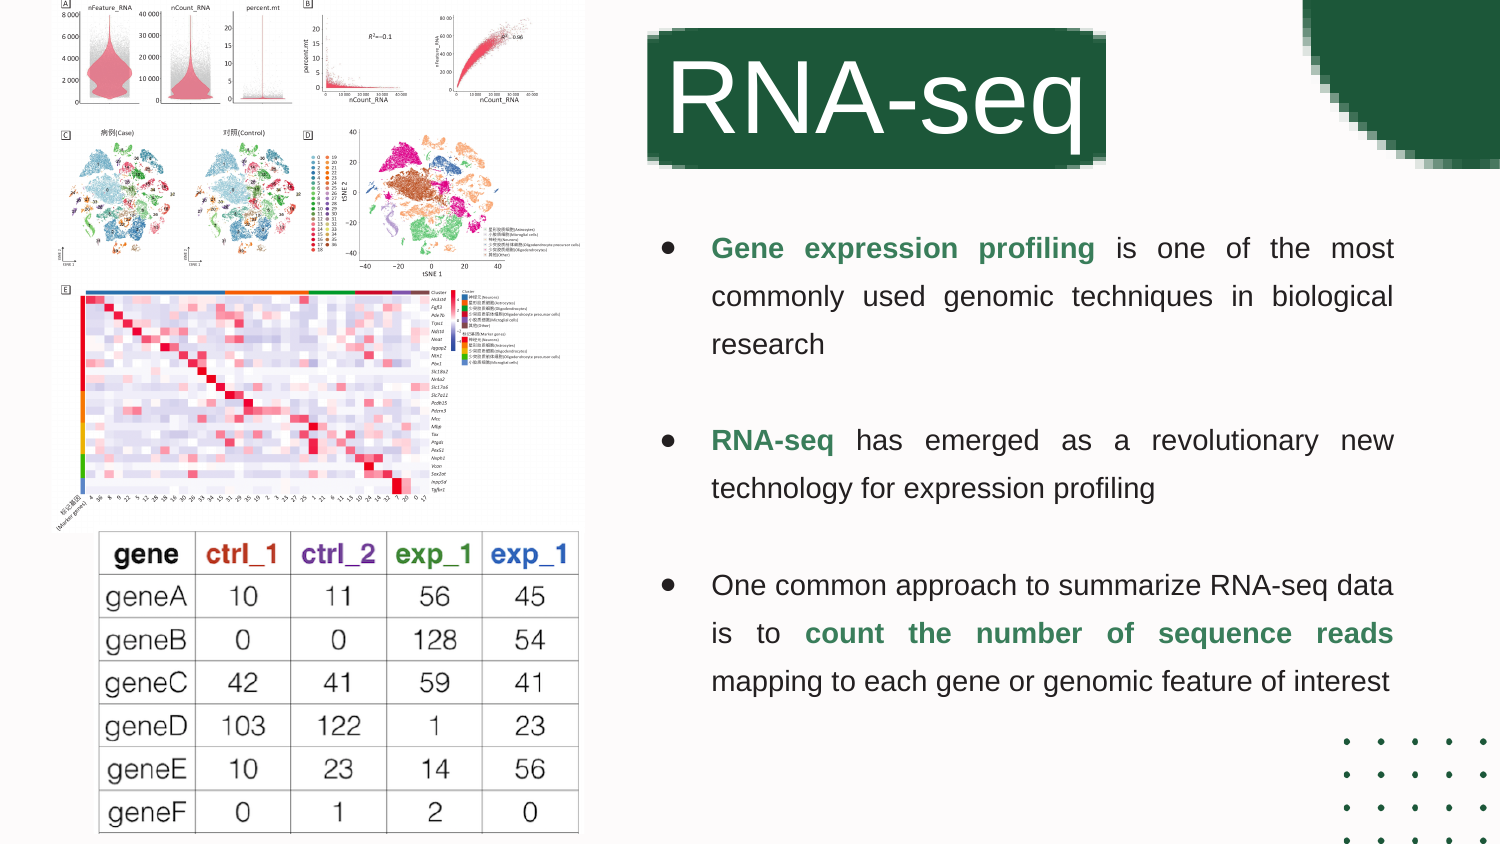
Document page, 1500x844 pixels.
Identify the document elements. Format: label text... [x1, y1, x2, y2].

text_box [1302, 0, 1500, 169]
text_box [1343, 738, 1500, 844]
text_box Gene expression profiling is one of the most commonly used genomic techniques in biological research RNA-seq has emerged as a revolutionary new technology for expression profiling One common approach to summarize RNA-seq data is to count the number of sequence reads mapping to each gene or genomic feature of interest [636, 215, 1395, 698]
text_box [647, 154, 1106, 169]
picture [51, 0, 585, 834]
text_box RNA-seq [647, 28, 1106, 154]
